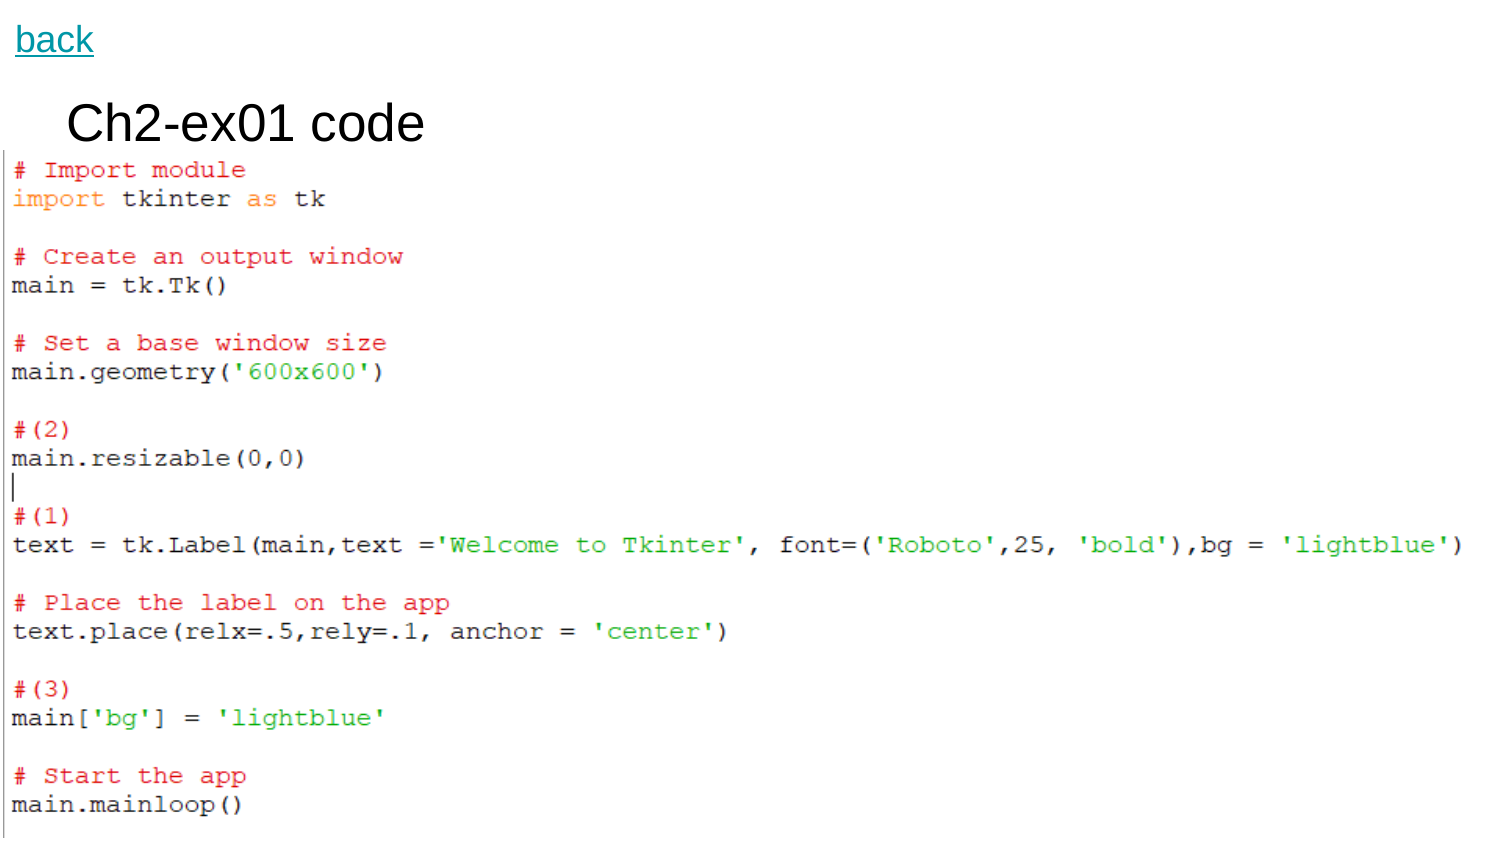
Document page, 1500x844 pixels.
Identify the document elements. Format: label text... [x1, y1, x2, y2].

picture [3, 150, 1497, 838]
title Ch2-ex01 code [51, 72, 1449, 149]
text_box back [0, 0, 493, 75]
